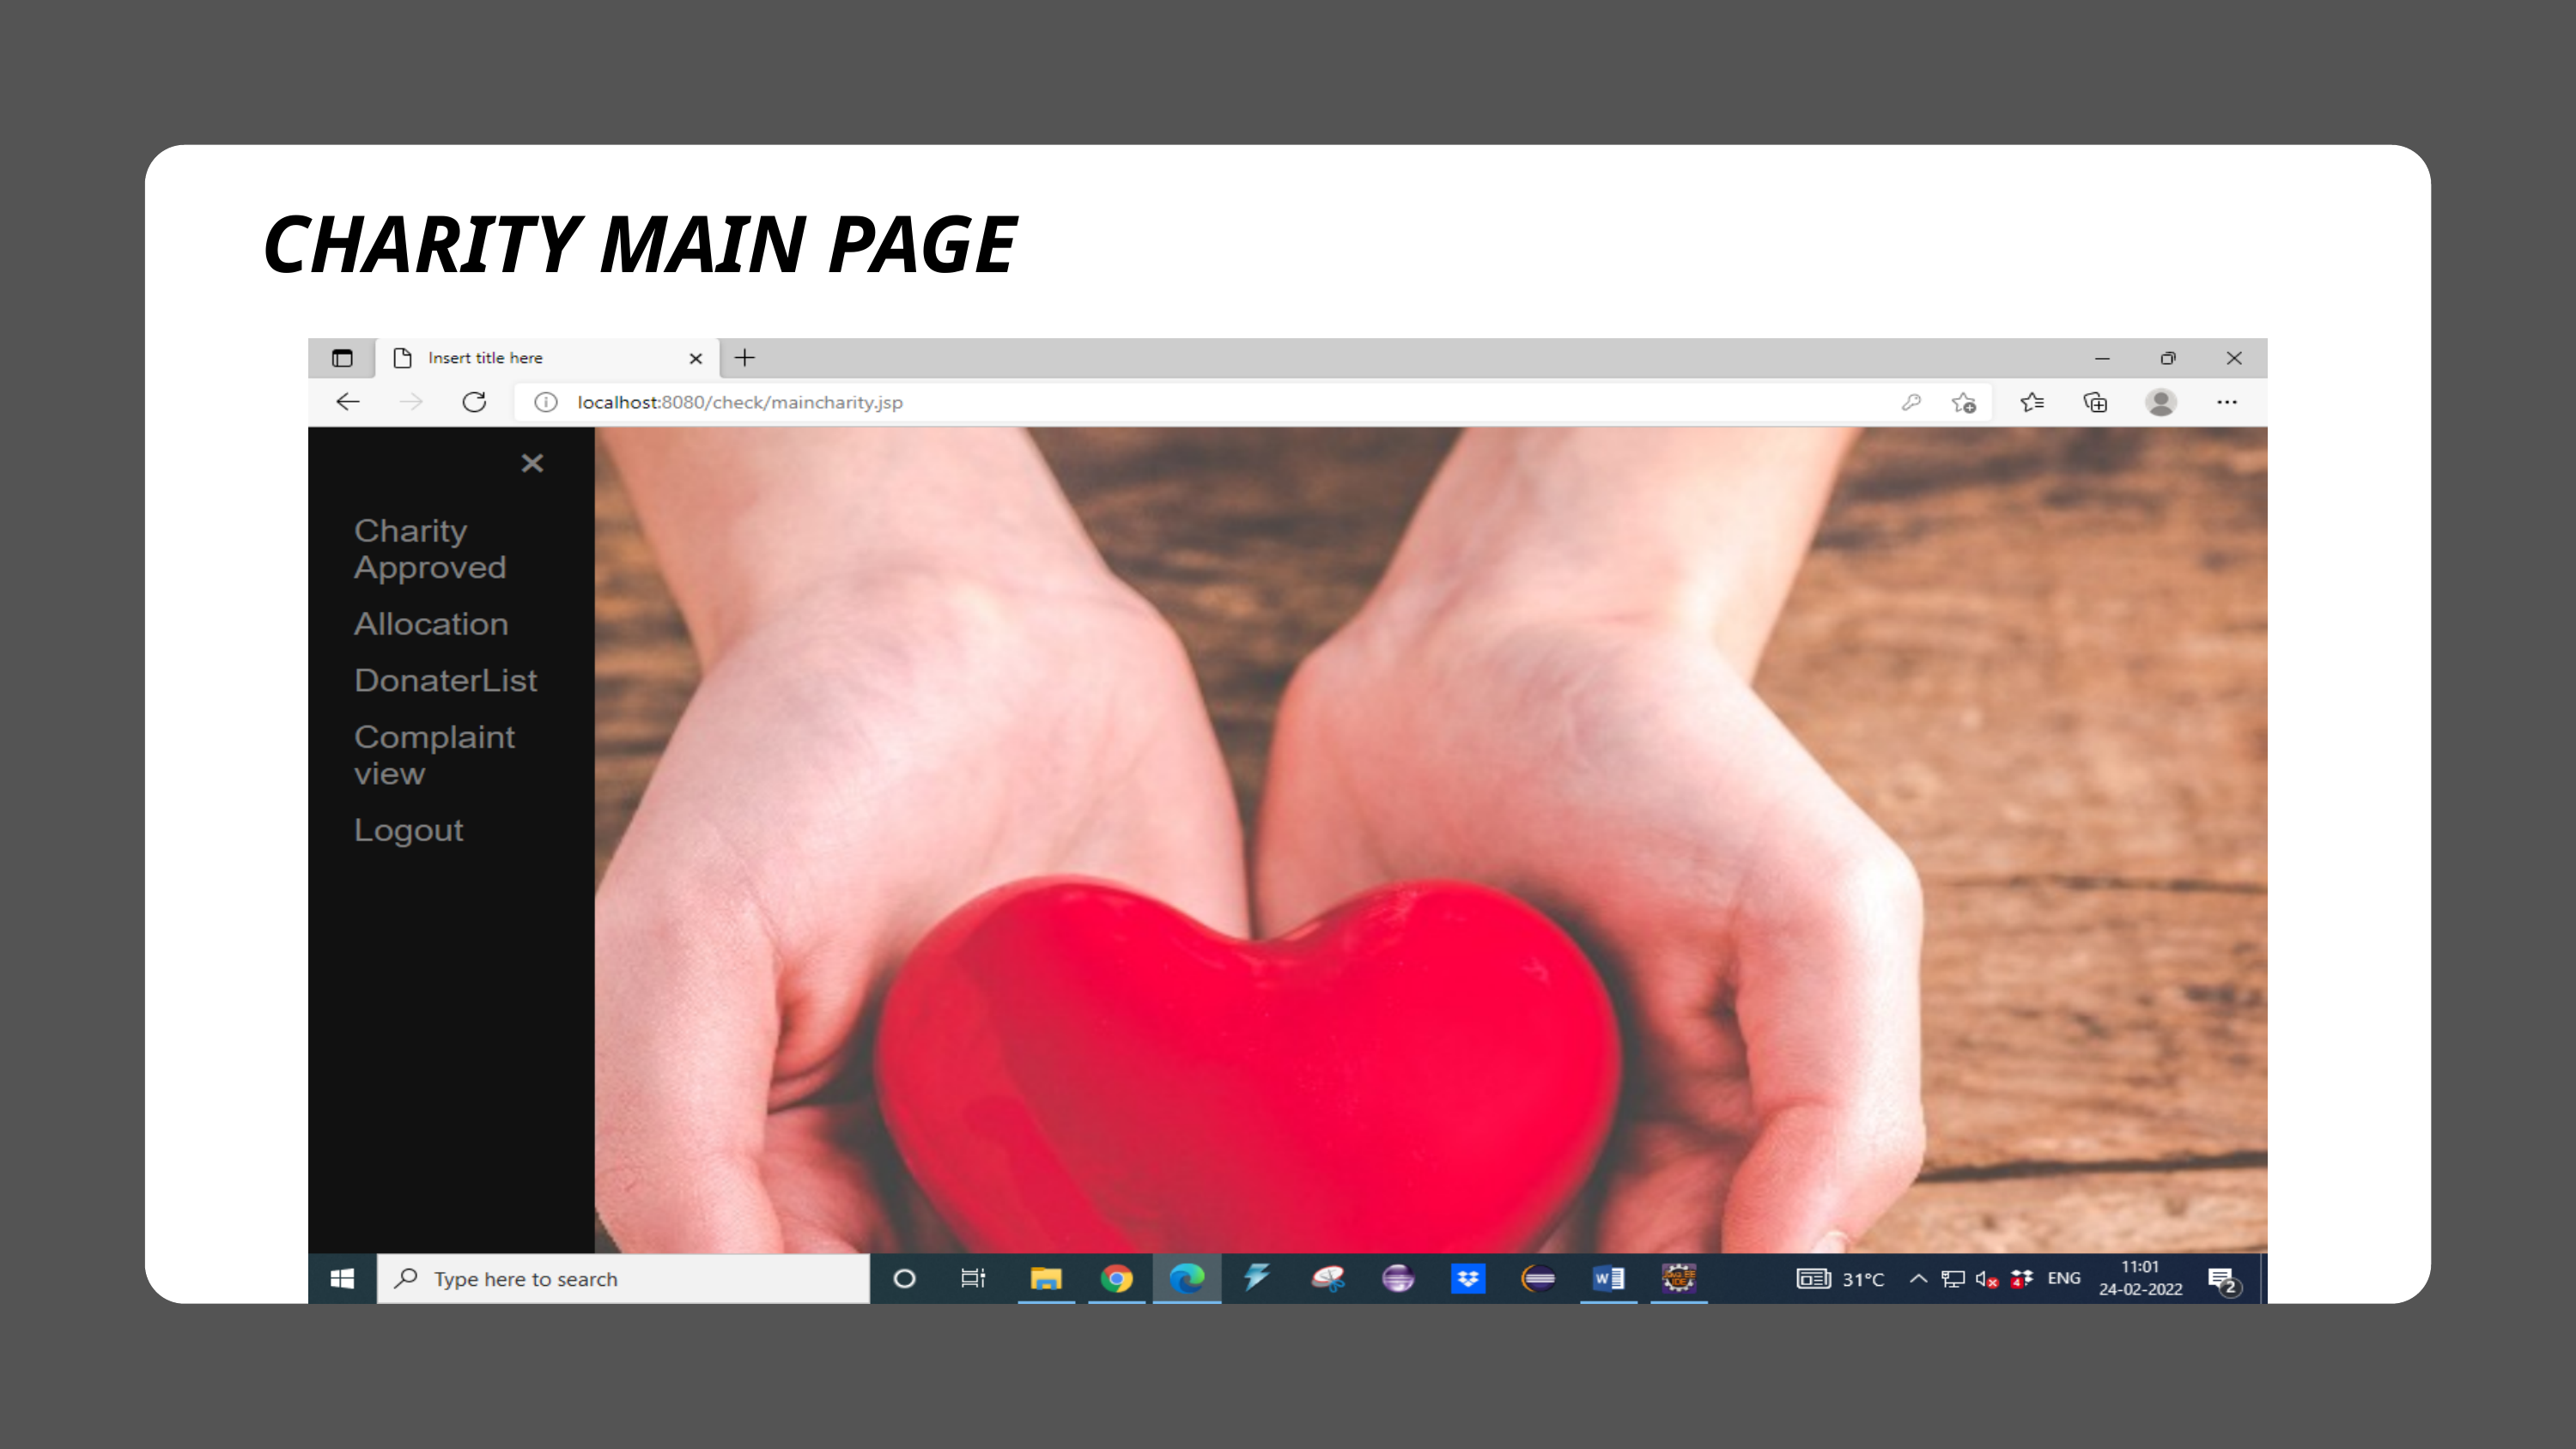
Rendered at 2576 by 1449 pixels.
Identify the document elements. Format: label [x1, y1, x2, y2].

text_box [144, 144, 2432, 1304]
picture [307, 338, 2269, 1304]
